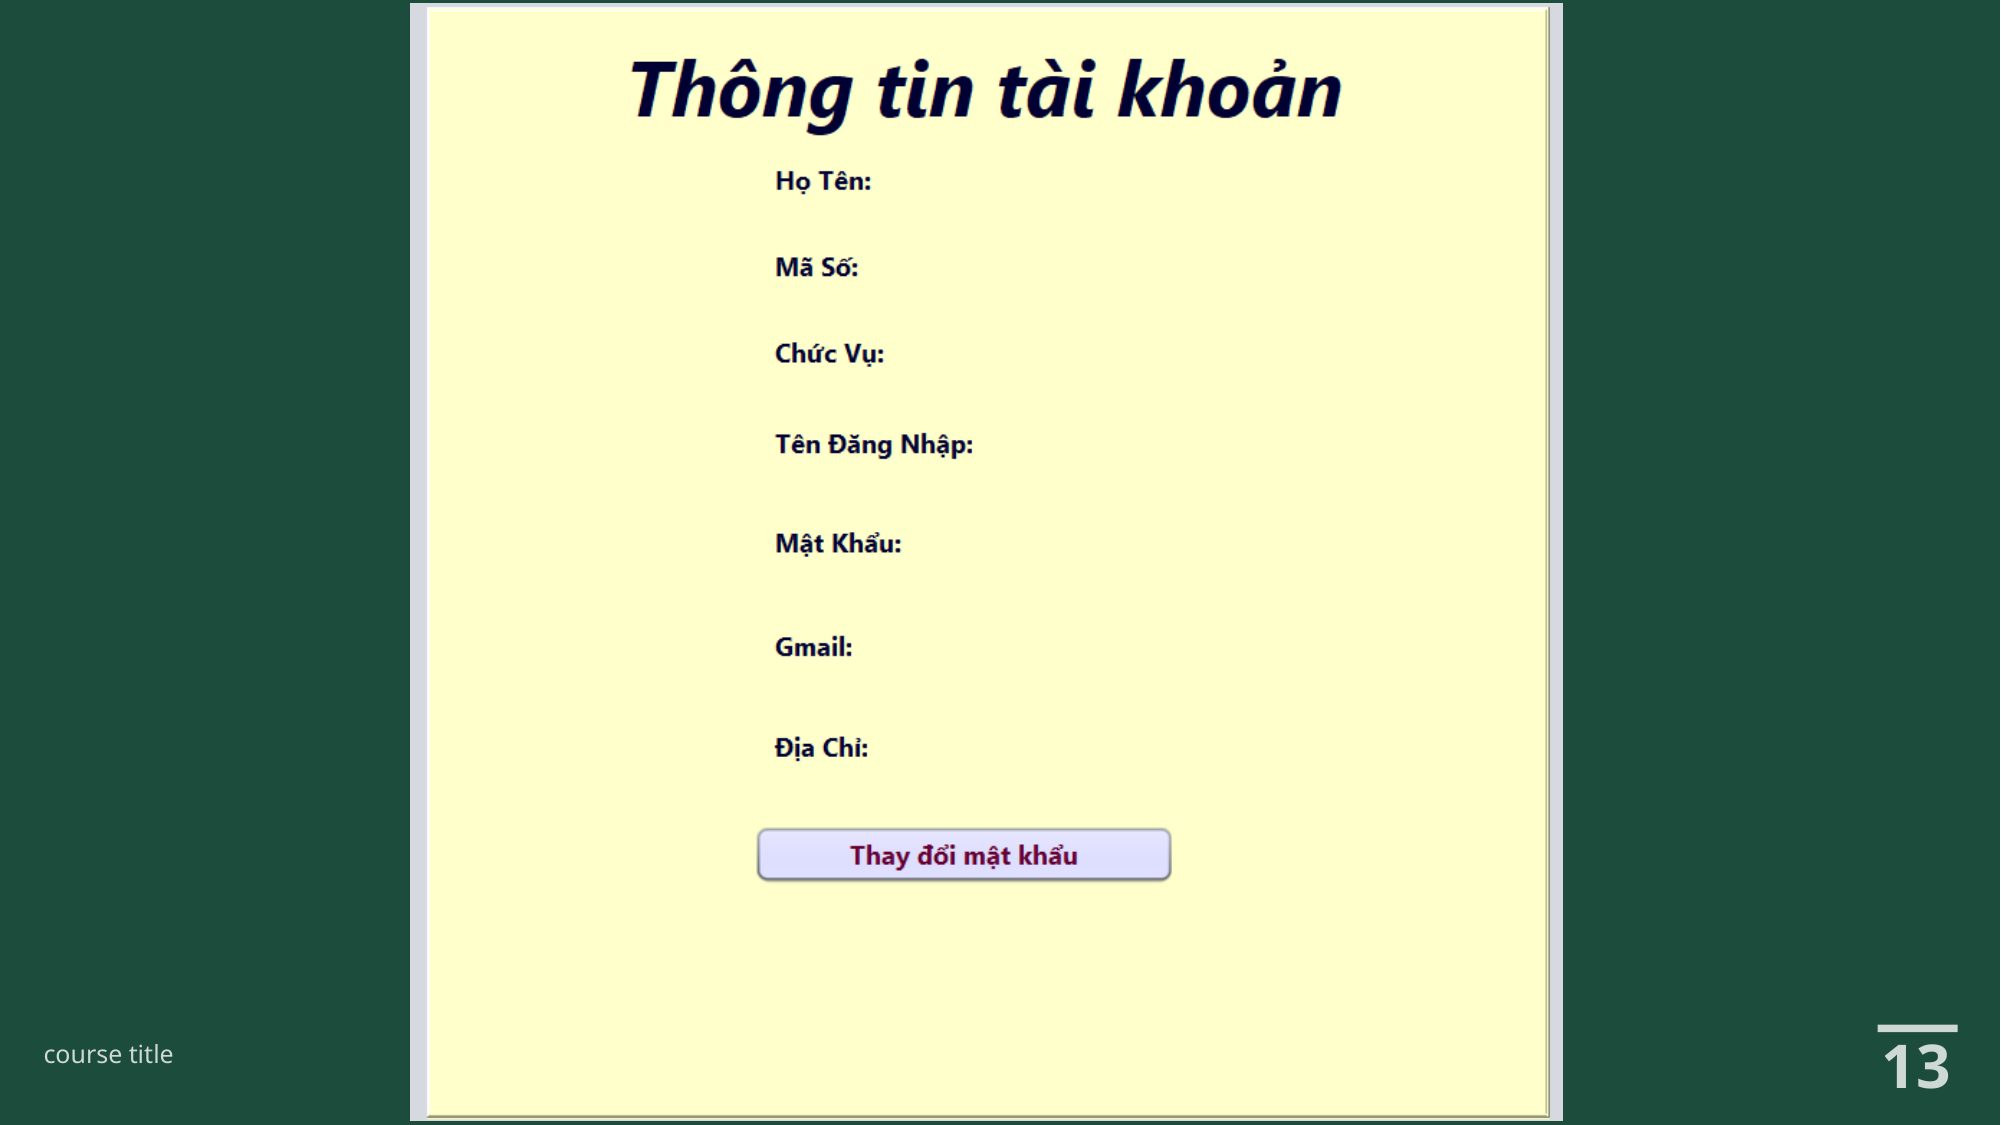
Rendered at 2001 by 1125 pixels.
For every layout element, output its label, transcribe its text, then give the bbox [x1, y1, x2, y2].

picture [409, 3, 1563, 1121]
slide_number 13 [1861, 1013, 1972, 1125]
footer course title [28, 1026, 409, 1086]
